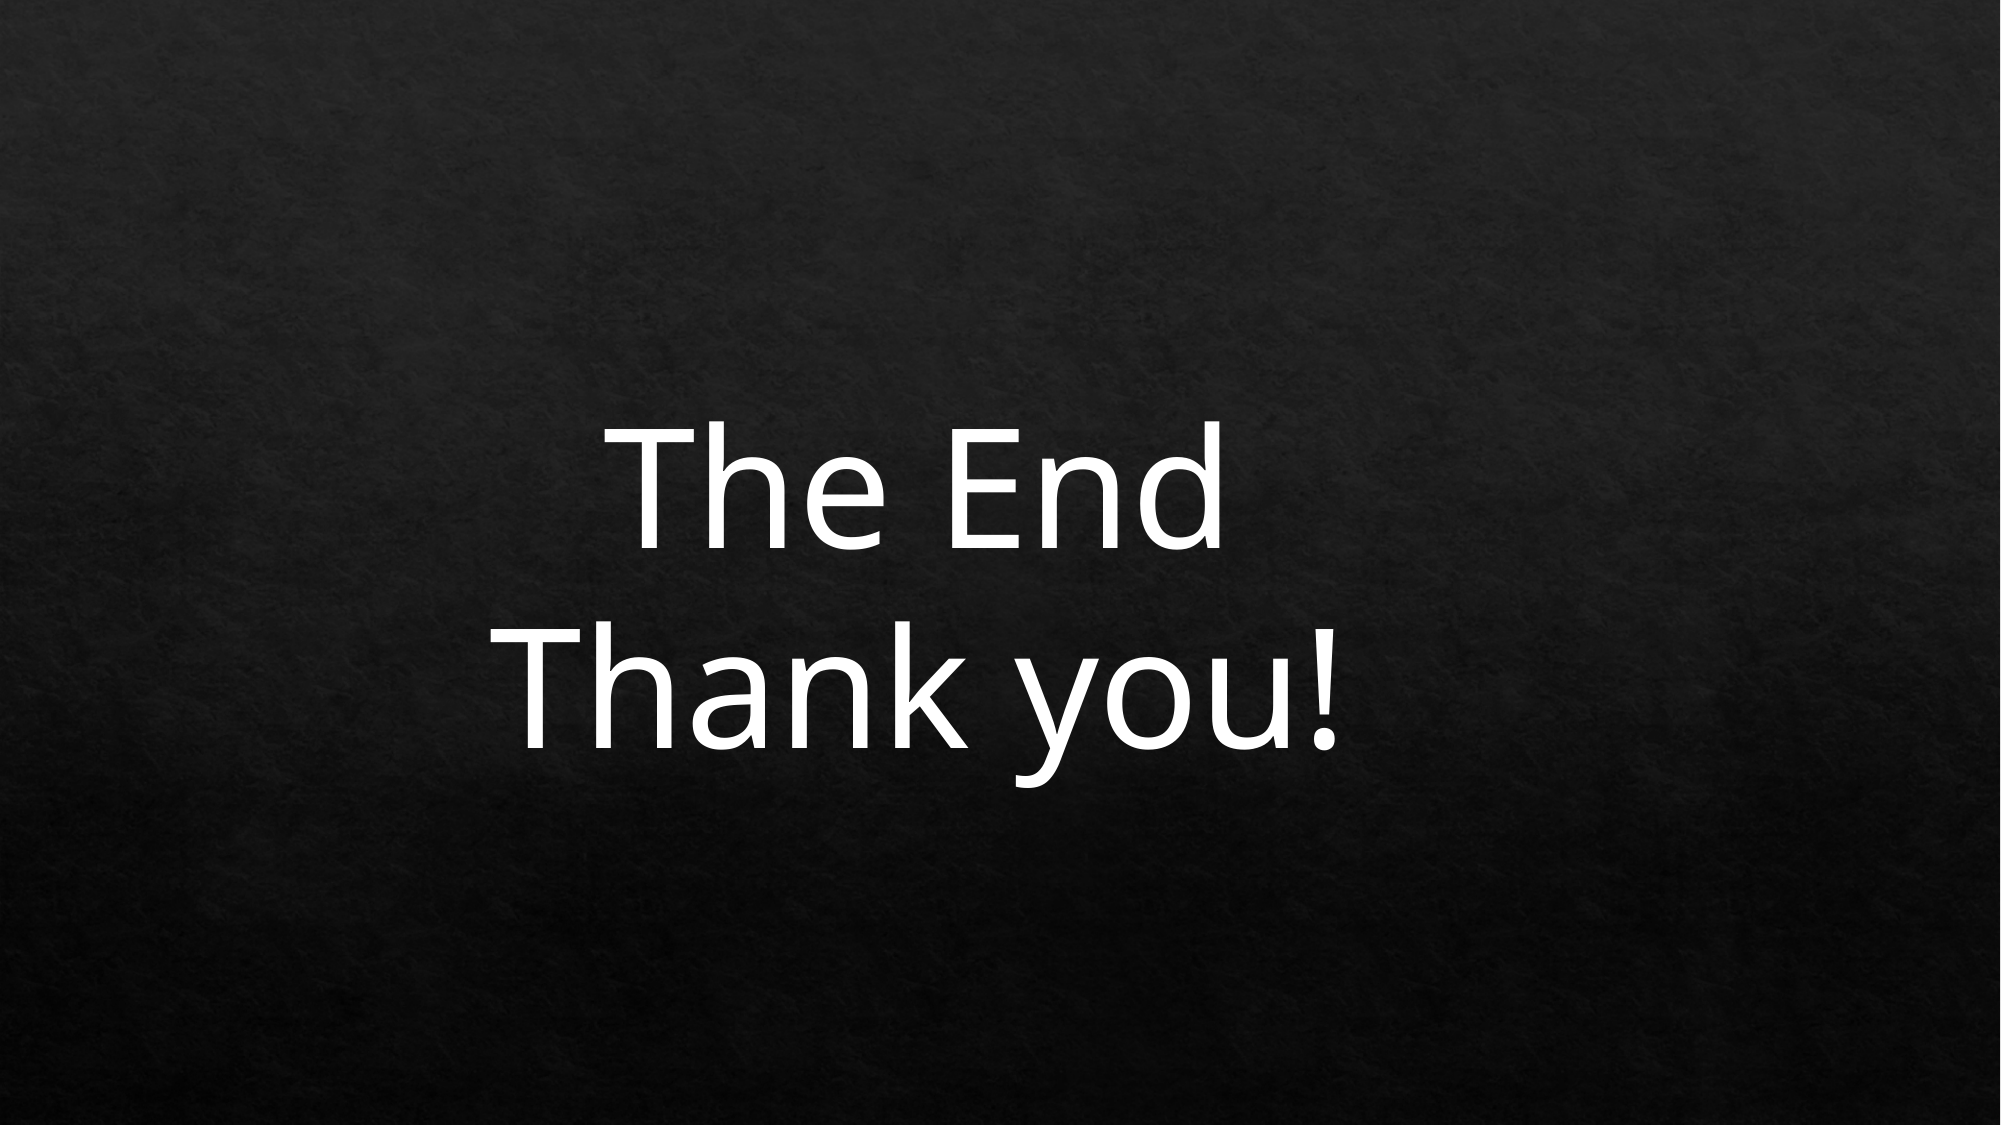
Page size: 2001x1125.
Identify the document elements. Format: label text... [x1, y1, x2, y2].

text_box The End Thank you! [451, 374, 1387, 789]
